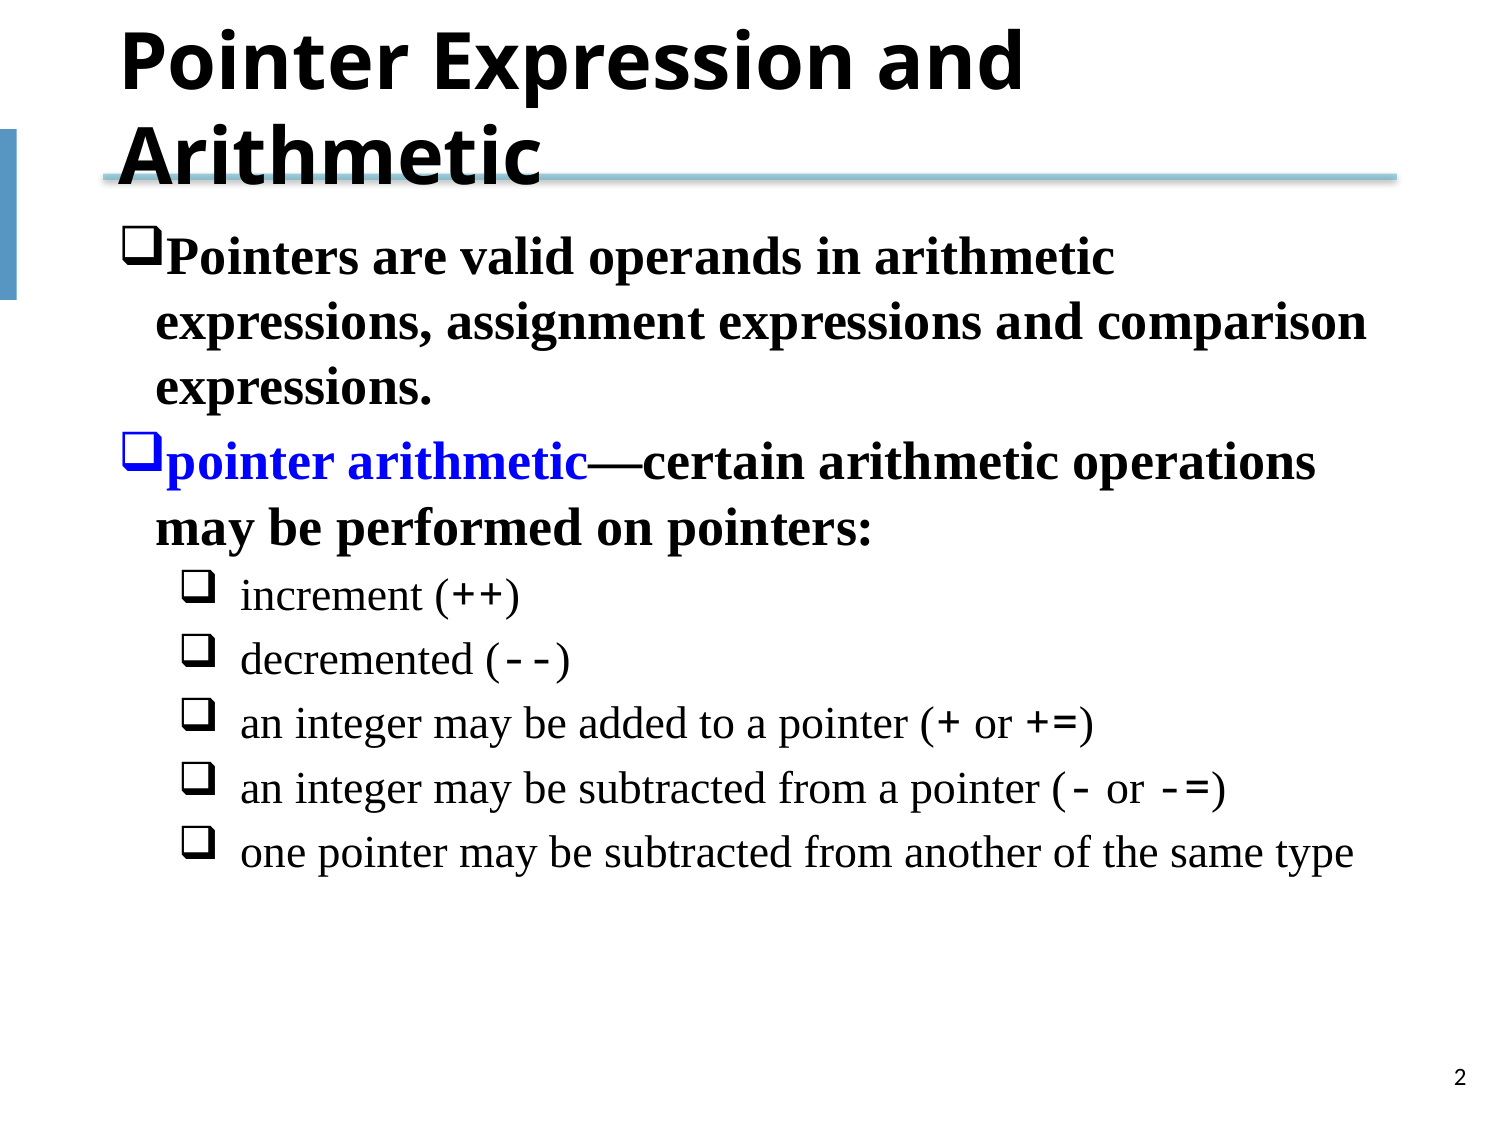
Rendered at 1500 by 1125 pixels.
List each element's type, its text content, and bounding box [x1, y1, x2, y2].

list Pointers are valid operands in arithmetic expressions, assignment expressions and comparison expressions. pointer arithmetic—certain arithmetic operations may be performed on pointers: increment (++) decremented (--) an integer may be added to a pointer (+ or +=) an integer may be subtracted from a pointer (- or -=) one pointer may be subtracted from another of the same type [103, 212, 1397, 977]
title Pointer Expression and Arithmetic [103, 25, 1397, 185]
slide_number 2 [1131, 1045, 1482, 1106]
